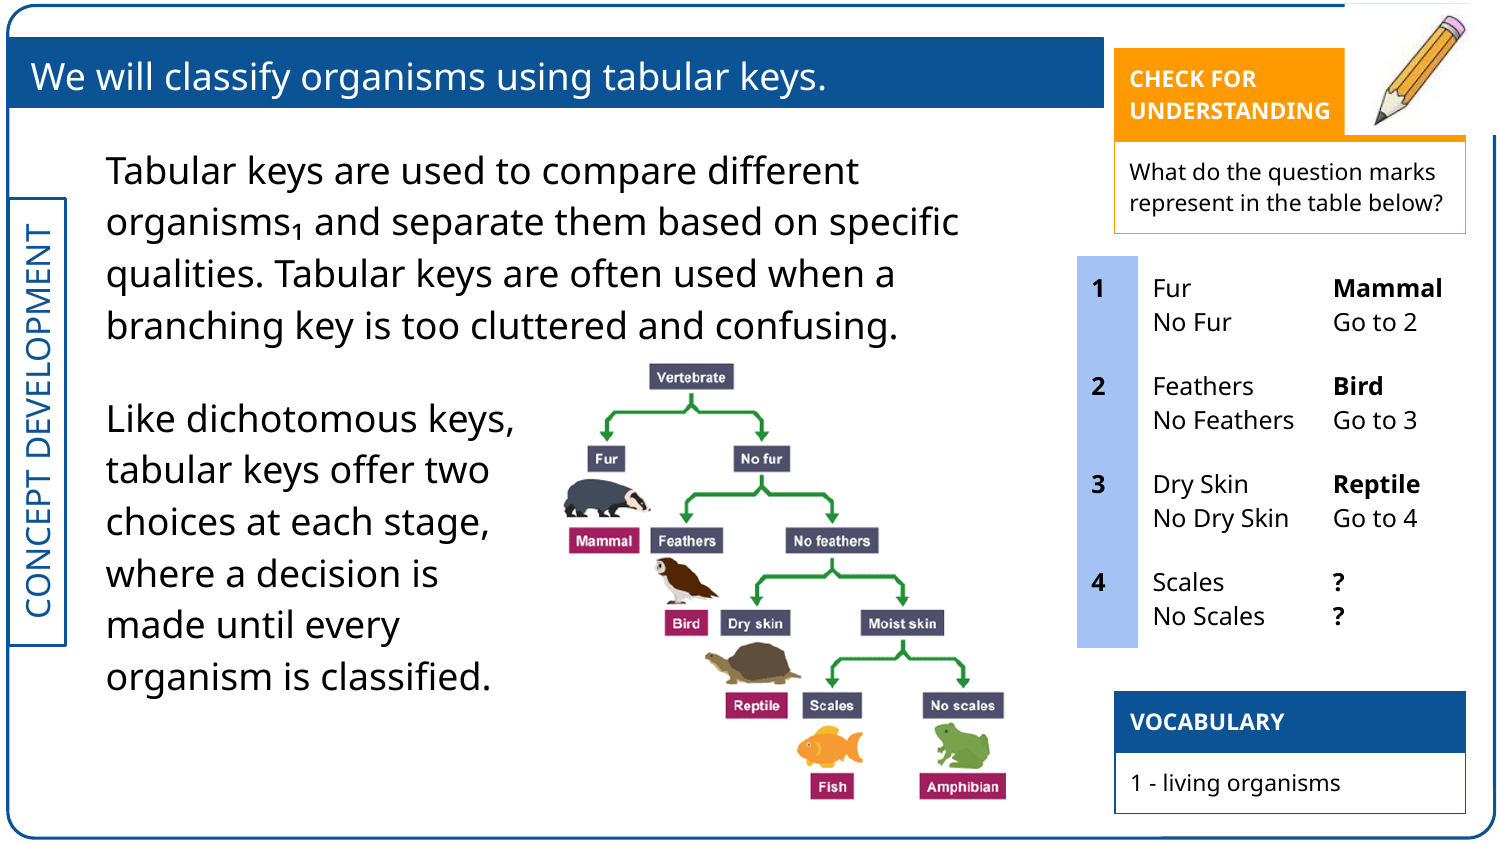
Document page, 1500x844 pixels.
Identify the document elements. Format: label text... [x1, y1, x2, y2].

table_header 1 [1077, 256, 1138, 354]
table_cell Bird Go to 3 [1318, 354, 1466, 452]
picture [1344, 4, 1500, 135]
subtitle We will classify organisms using tabular keys. [15, 43, 1097, 101]
table_header CHECK FOR UNDERSTANDING [1115, 49, 1341, 140]
table_cell Dry Skin No Dry Skin [1138, 452, 1318, 550]
table_header VOCABULARY [1116, 692, 1465, 752]
picture [563, 362, 1007, 808]
table_header Mammal Go to 2 [1318, 256, 1466, 354]
table_header Fur No Fur [1138, 256, 1318, 354]
table_cell What do the question marks represent in the table below? [1115, 142, 1465, 233]
table_cell Reptile Go to 4 [1318, 452, 1466, 550]
table_cell 4 [1077, 550, 1138, 648]
table_cell ? ? [1318, 550, 1466, 648]
table_cell 3 [1077, 452, 1138, 550]
table_cell 1 - living organisms [1116, 753, 1465, 813]
table_cell Feathers No Feathers [1138, 354, 1318, 452]
table_cell 2 [1077, 354, 1138, 452]
list Tabular keys are used to compare different organisms₁ and separate them based on specific qualities. Tabular keys are often used when a branching key is too cluttered and confusing. [90, 124, 1055, 422]
text_box Like dichotomous keys, tabular keys offer two choices at each stage, where a decision is made until every organism is classified. [90, 372, 533, 750]
table_cell Scales No Scales [1138, 550, 1318, 648]
